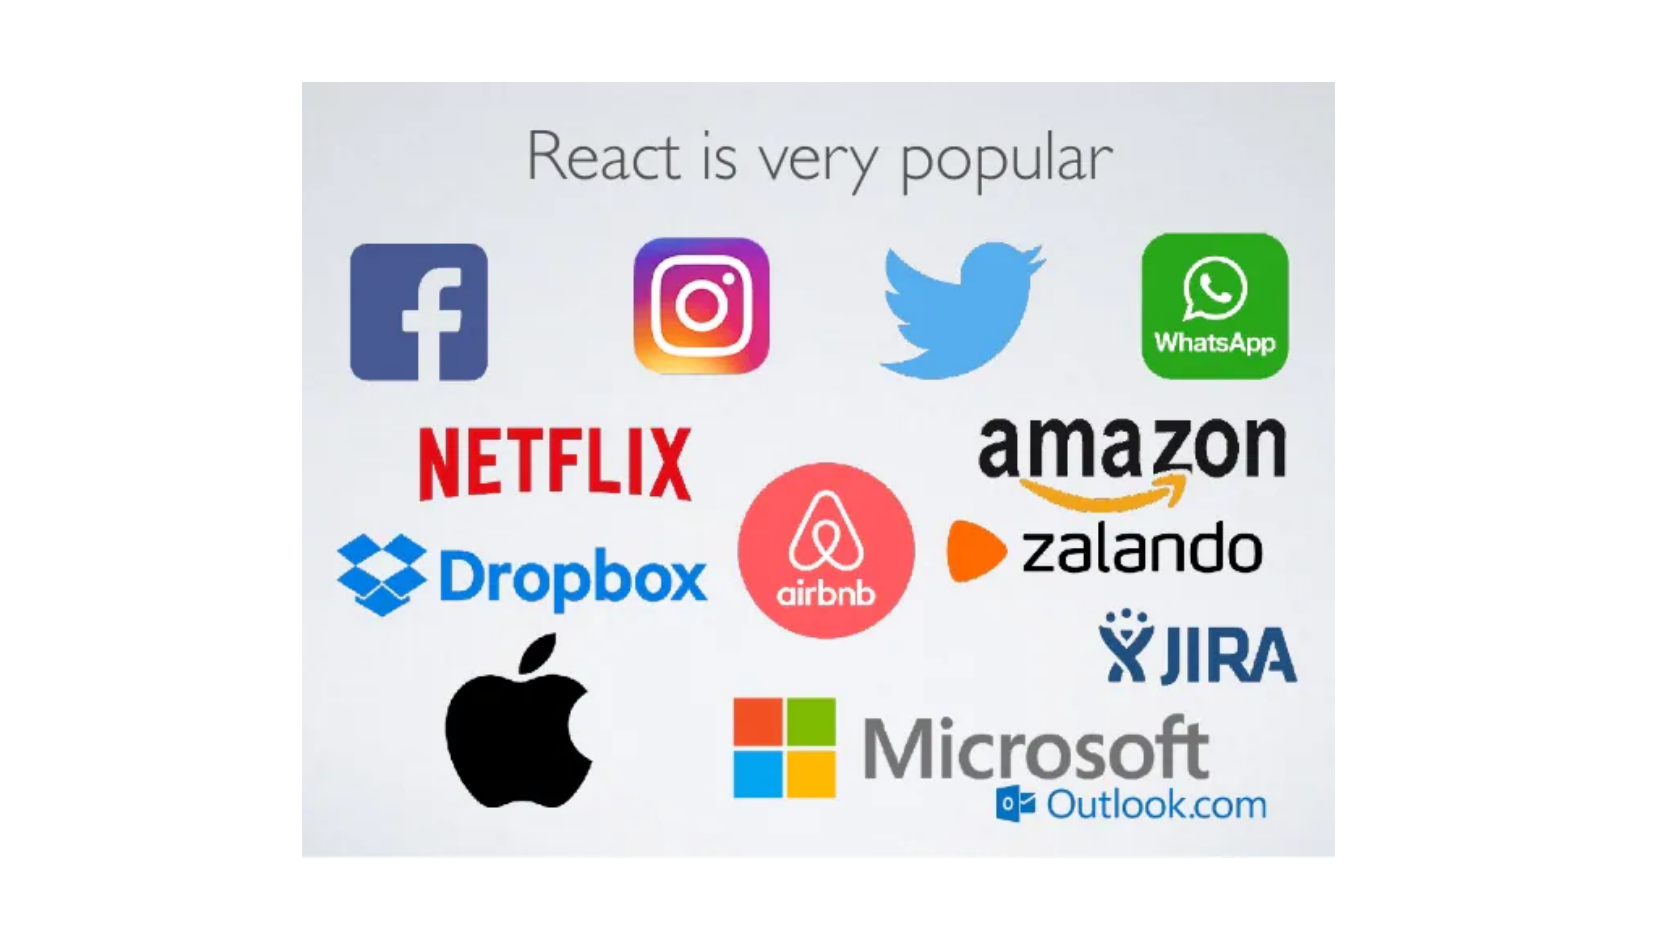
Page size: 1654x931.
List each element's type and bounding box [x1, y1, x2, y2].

picture [302, 82, 1335, 858]
